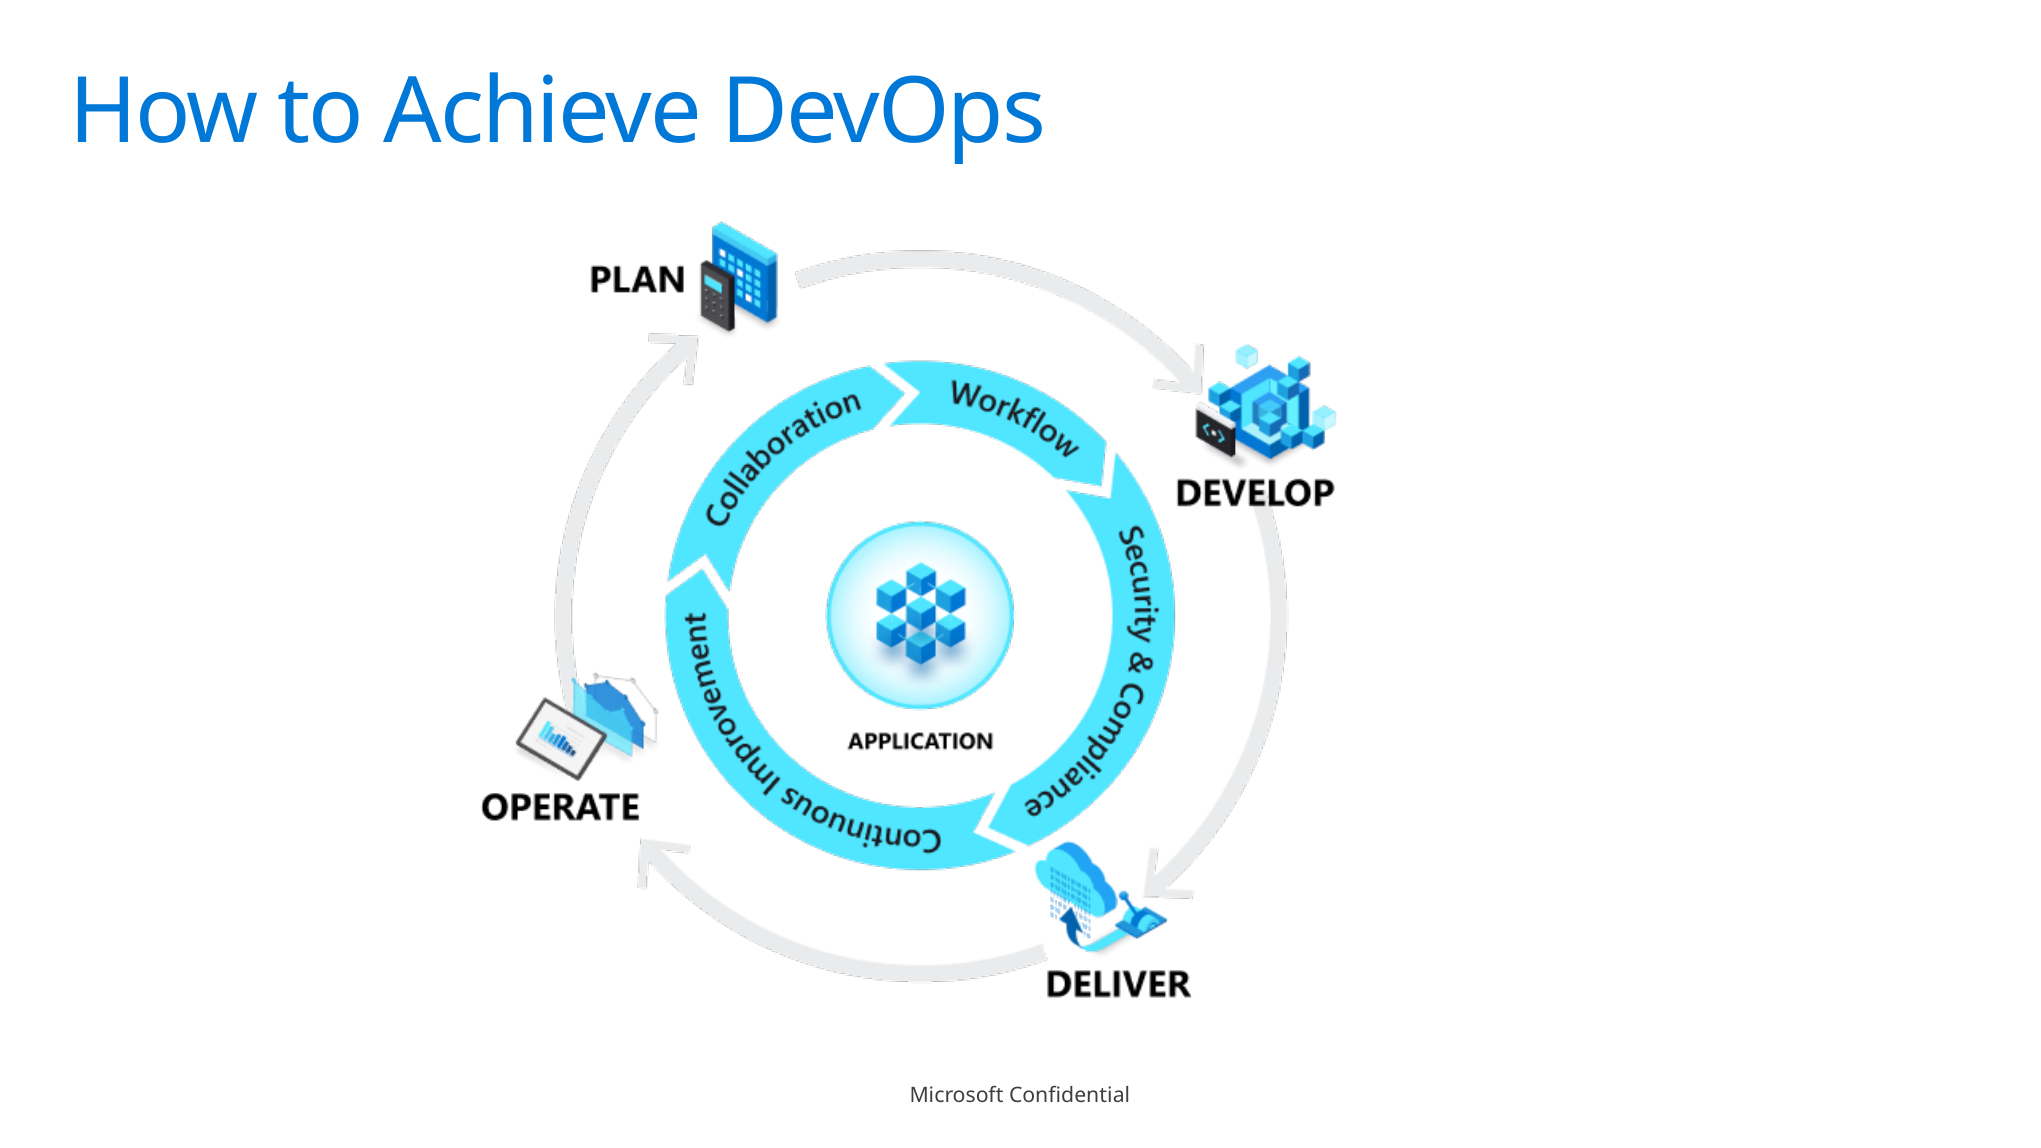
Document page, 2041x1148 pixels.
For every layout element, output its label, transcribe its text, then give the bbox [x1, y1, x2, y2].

text_box Microsoft Confidential [782, 1063, 1258, 1125]
text_box How to Achieve DevOps [45, 48, 1995, 200]
picture [242, 208, 1593, 1009]
